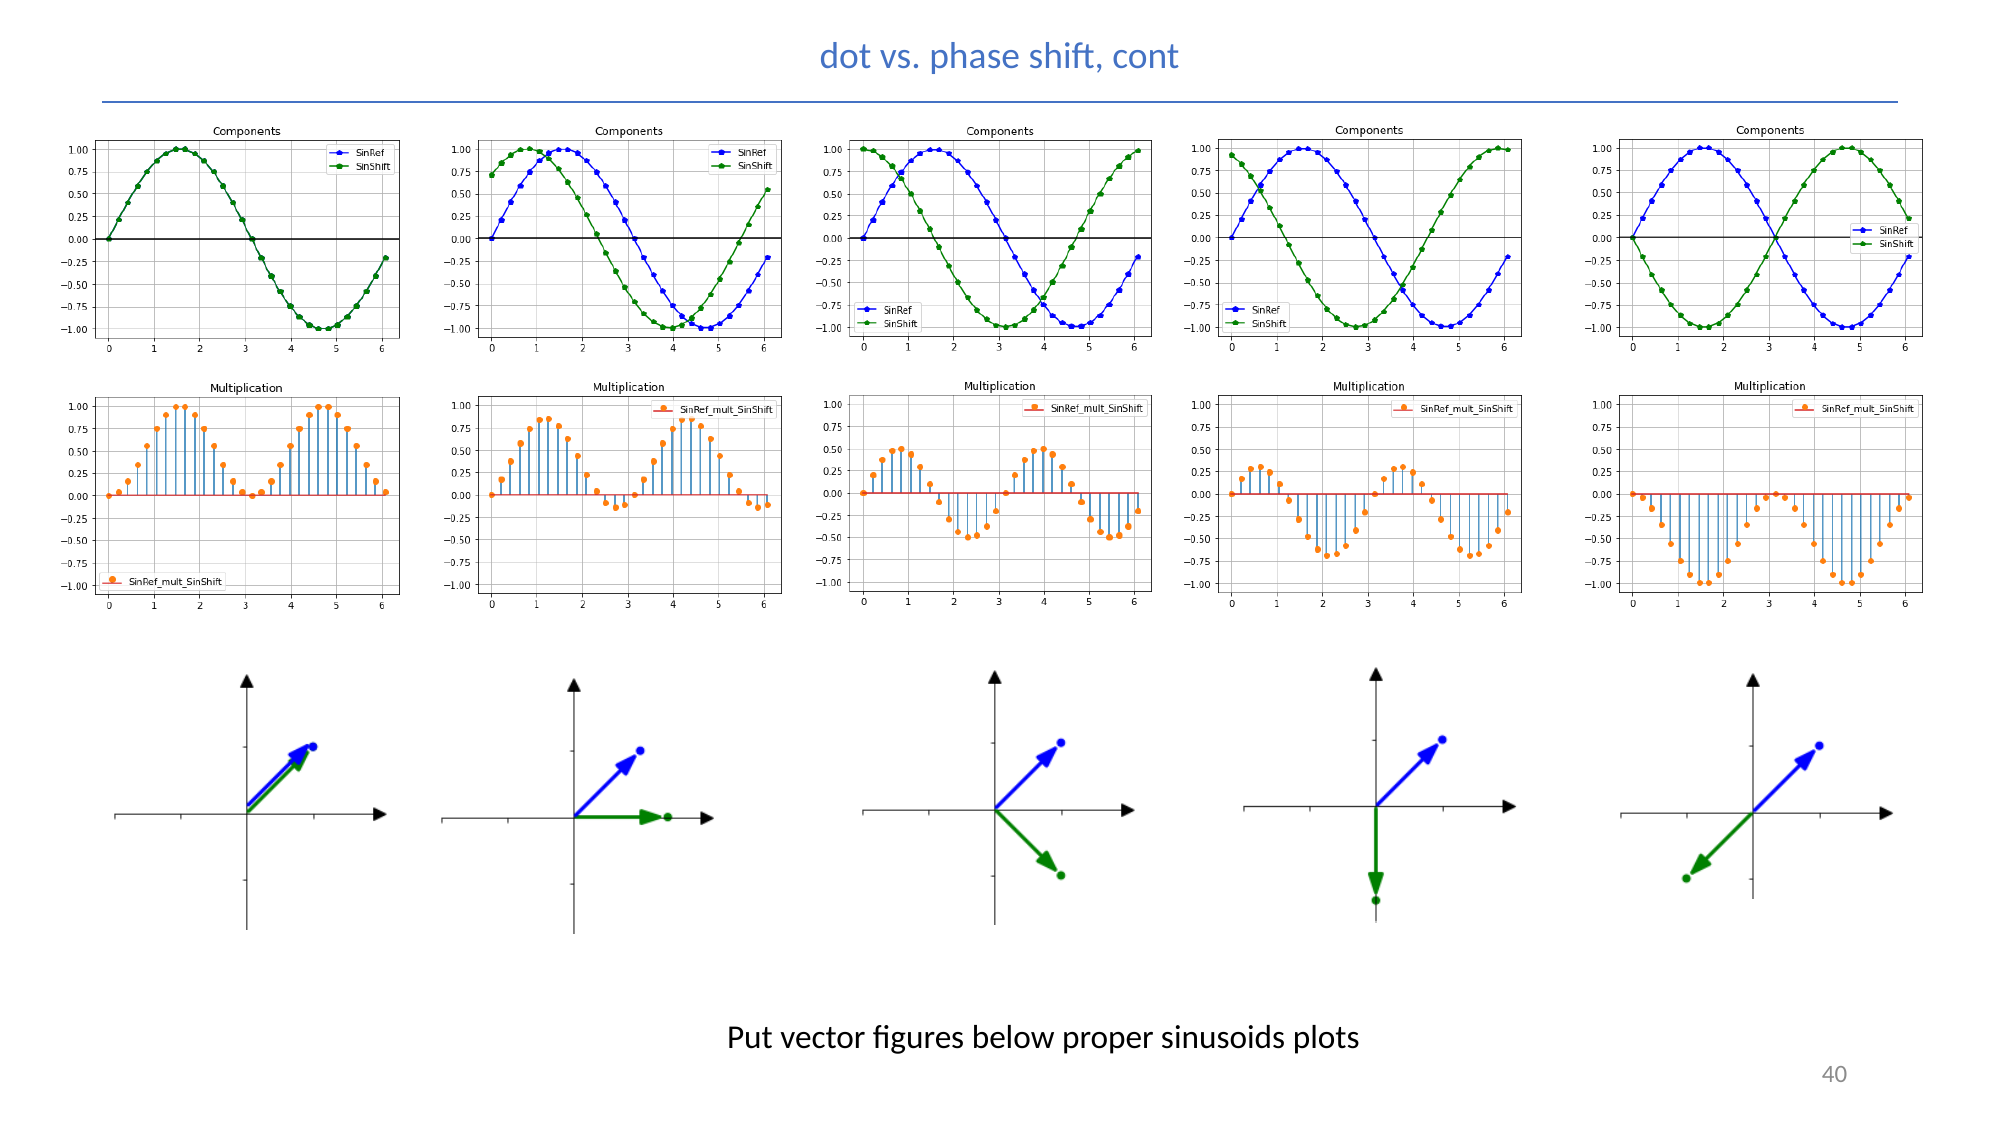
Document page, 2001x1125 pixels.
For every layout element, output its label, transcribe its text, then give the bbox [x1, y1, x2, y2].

picture [1172, 122, 1527, 609]
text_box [428, 670, 770, 934]
picture [432, 121, 785, 609]
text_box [1230, 659, 1549, 960]
picture [1573, 121, 1929, 609]
slide_number 40 [1412, 1042, 1863, 1103]
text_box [849, 662, 1154, 925]
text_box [1607, 665, 1929, 958]
picture [804, 124, 1159, 609]
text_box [101, 666, 394, 930]
picture [49, 124, 403, 609]
text_box dot vs. phase shift, cont [101, 23, 1898, 84]
text_box Put vector figures below proper sinusoids plots [712, 1007, 1376, 1063]
